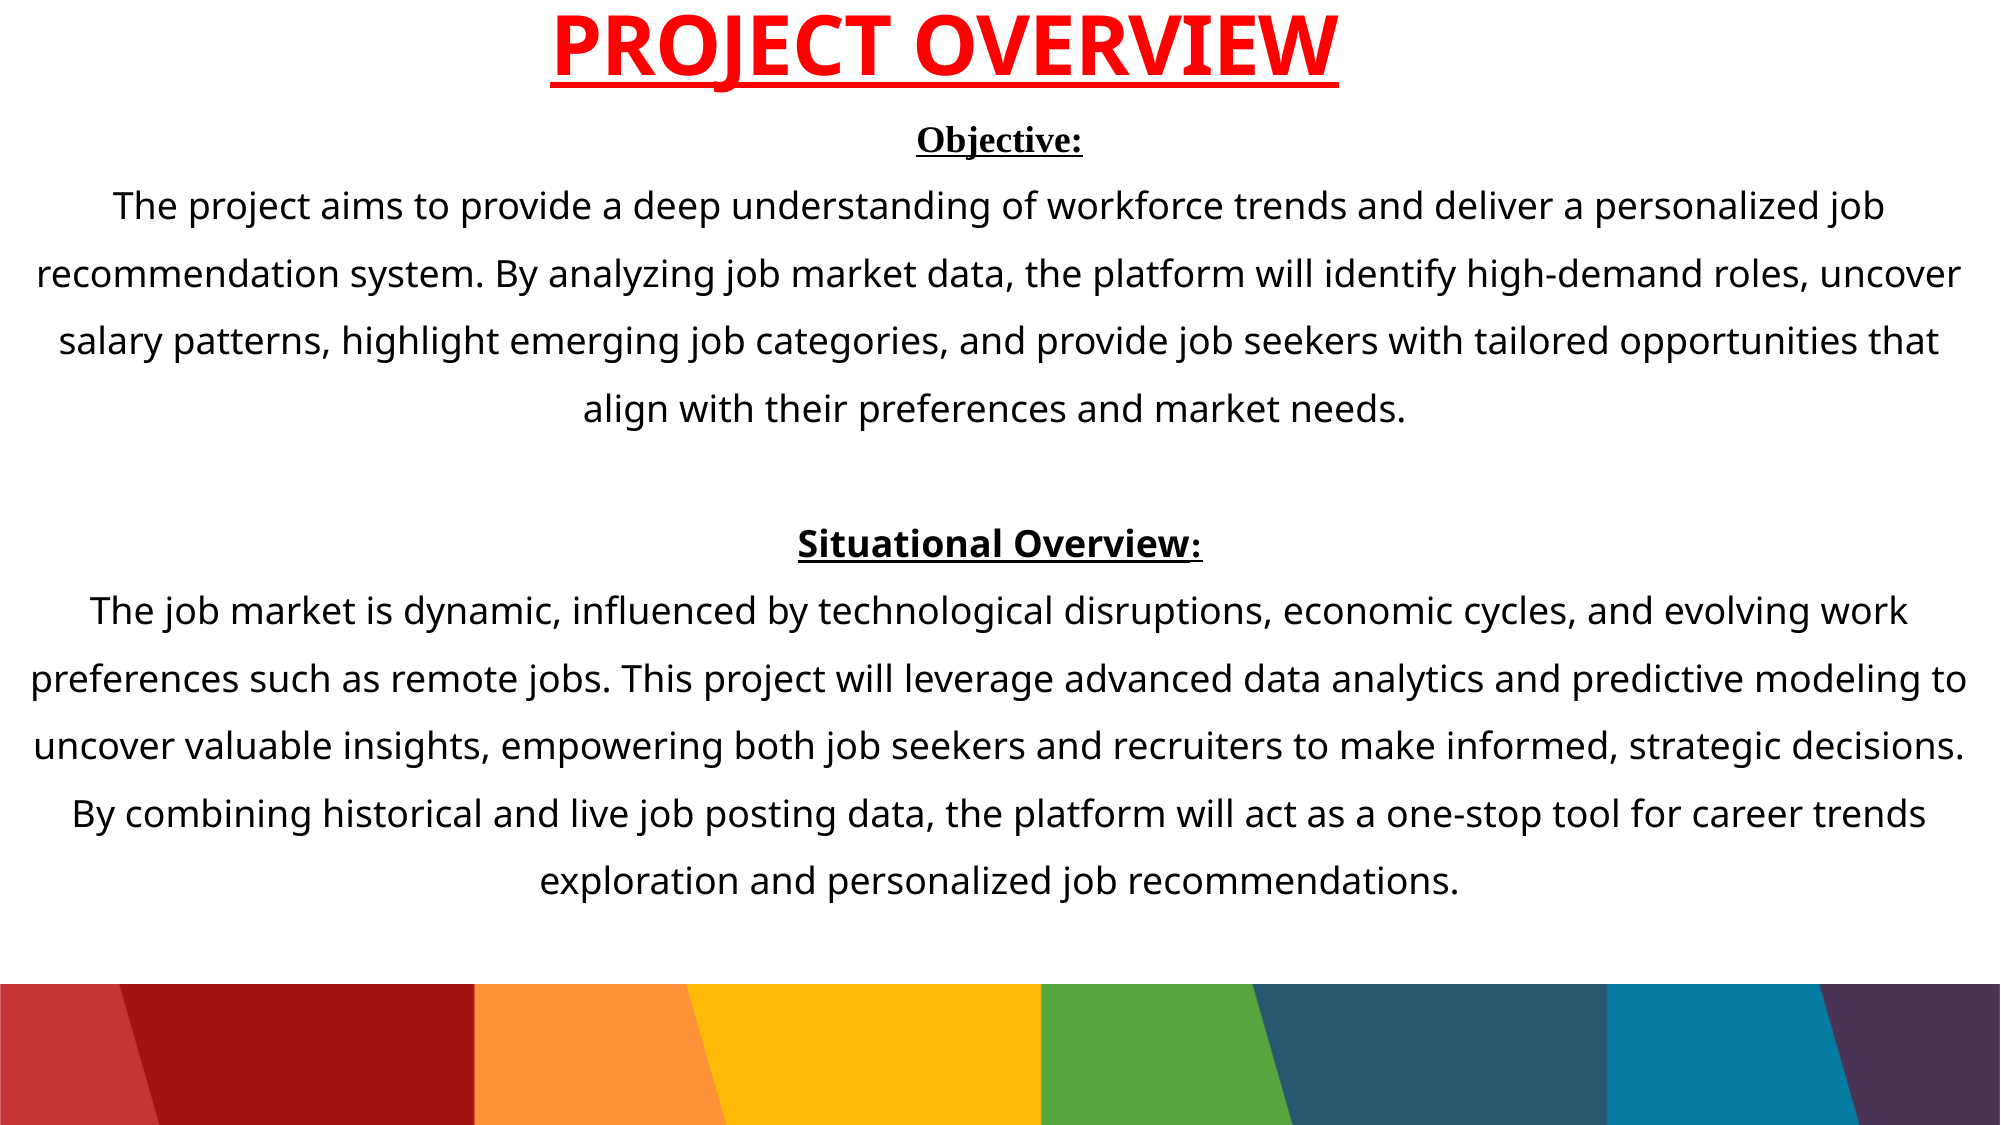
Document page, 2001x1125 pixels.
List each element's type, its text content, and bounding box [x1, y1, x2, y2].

title PROJECT OVERVIEW [250, 21, 1640, 92]
list Objective: The project aims to provide a deep understanding of workforce trends and deliver a personalized job recommendation system. By analyzing job market data, the platform will identify high-demand roles, uncover salary patterns, highlight emerging job categories, and provide job seekers with tailored opportunities that align with their preferences and market needs. Situational Overview: The job market is dynamic, influenced by technological disruptions, economic cycles, and evolving work preferences such as remote jobs. This project will leverage advanced data analytics and predictive modeling to uncover valuable insights, empowering both job seekers and recruiters to make informed, strategic decisions. By combining historical and live job posting data, the platform will act as a one-stop tool for career trends exploration and personalized job recommendations. [18, 92, 1982, 986]
picture [0, 984, 1608, 1125]
picture [1820, 984, 2000, 1125]
